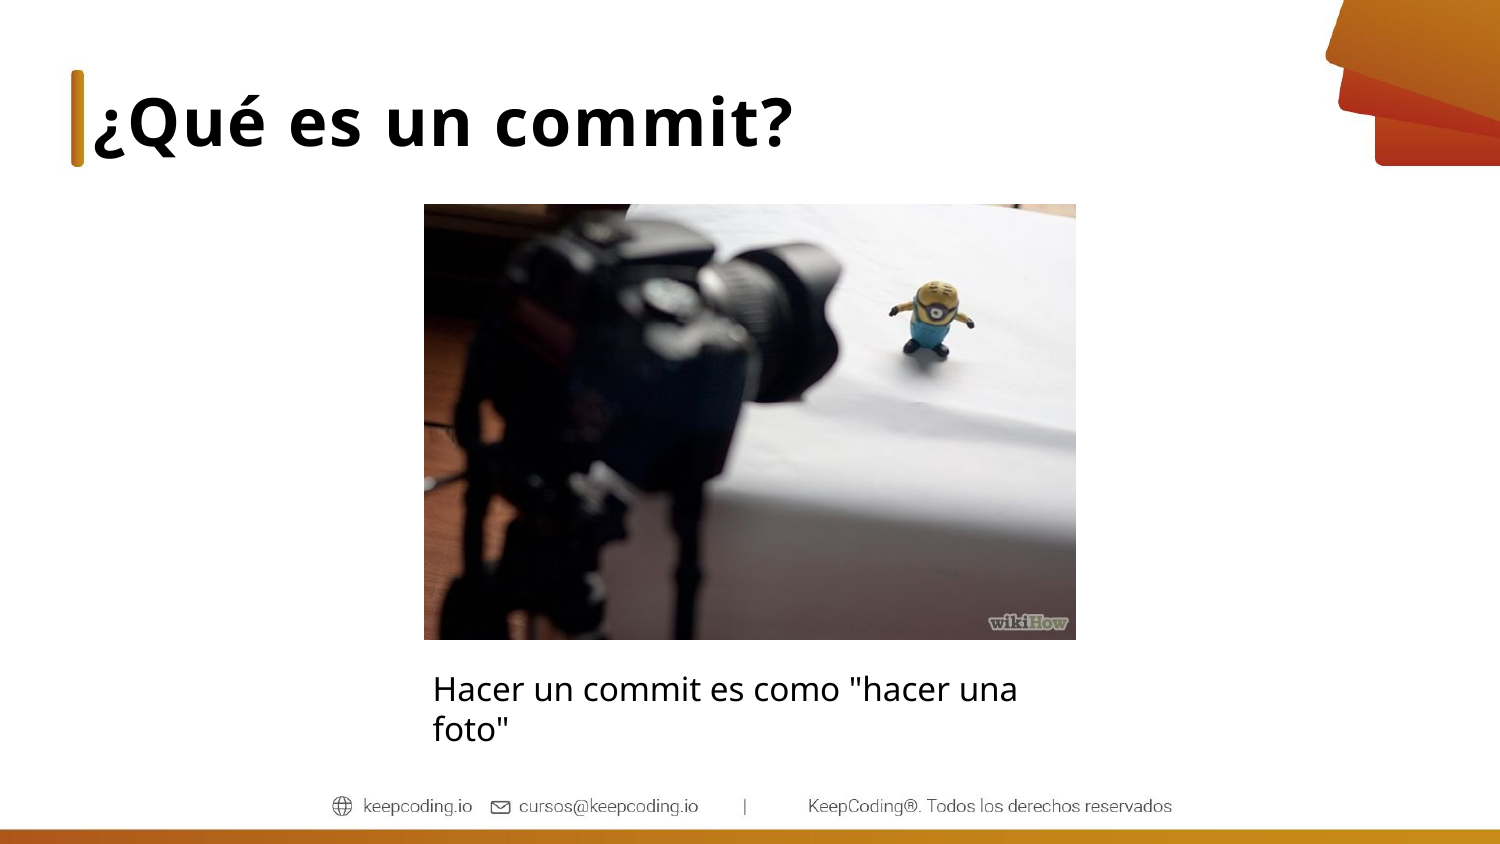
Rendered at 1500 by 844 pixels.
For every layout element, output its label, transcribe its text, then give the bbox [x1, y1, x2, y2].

title ¿Qué es un commit? [92, 78, 931, 221]
text_box Hacer un commit es como "hacer una foto" [431, 666, 1069, 748]
picture [0, 0, 1500, 844]
